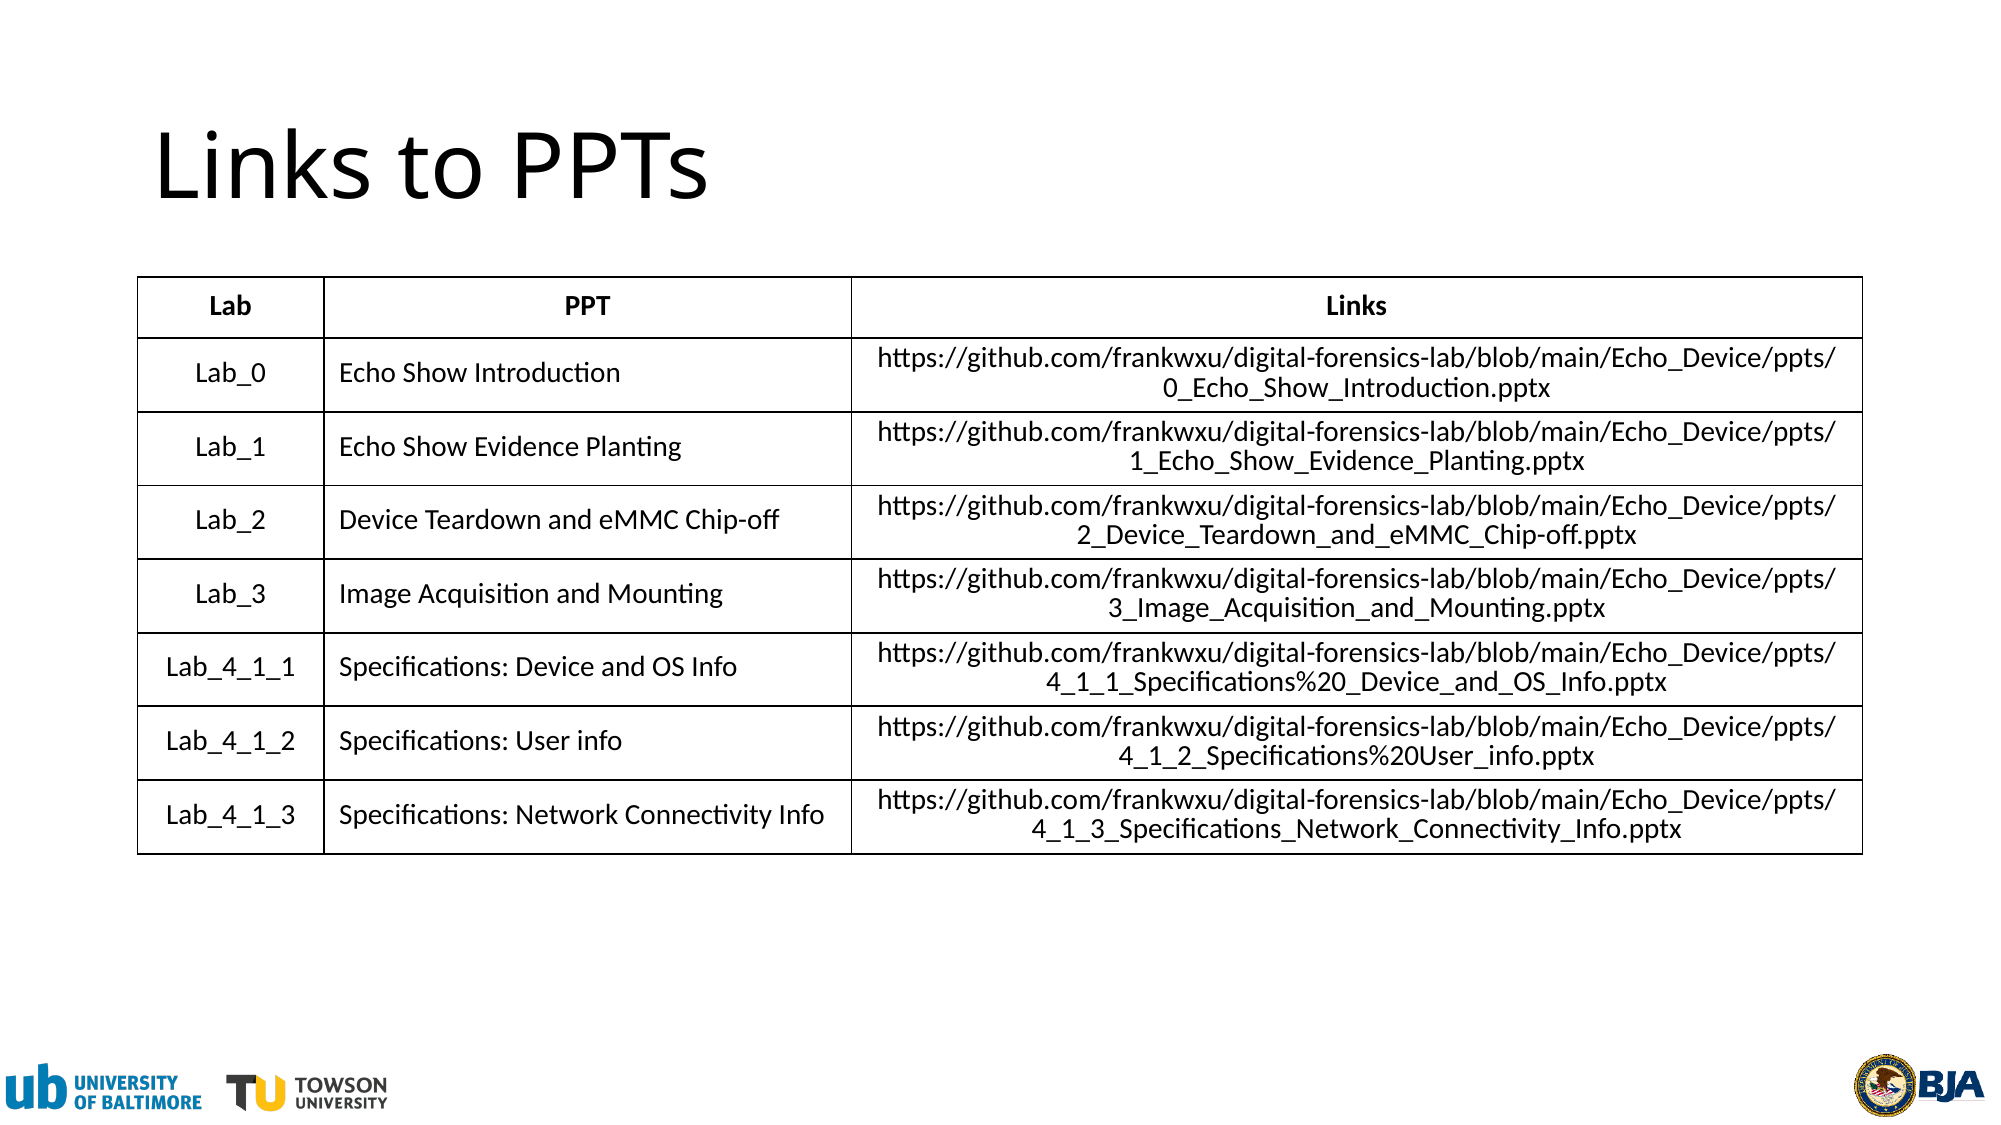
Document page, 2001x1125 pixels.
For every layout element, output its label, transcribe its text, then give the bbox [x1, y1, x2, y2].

table_cell Lab_4_1_1 [138, 634, 323, 705]
table_header Links [852, 278, 1862, 337]
table_cell Echo Show Evidence Planting [325, 413, 851, 485]
table_cell Lab_3 [138, 560, 323, 632]
table_cell https://github.com/frankwxu/digital-forensics-lab/blob/main/Echo_Device/ppts/4_1_3_Specifications_Network_Connectivity_Info.pptx [852, 781, 1862, 853]
table_cell Specifications: Network Connectivity Info [325, 781, 851, 853]
table_cell Lab_2 [138, 486, 323, 558]
table_cell https://github.com/frankwxu/digital-forensics-lab/blob/main/Echo_Device/ppts/3_Image_Acquisition_and_Mounting.pptx [852, 560, 1862, 632]
title Links to PPTs [137, 59, 1863, 276]
table_cell https://github.com/frankwxu/digital-forensics-lab/blob/main/Echo_Device/ppts/4_1_1_Specifications%20_Device_and_OS_Info.pptx [852, 634, 1862, 705]
table_header Lab [138, 278, 323, 337]
table_cell https://github.com/frankwxu/digital-forensics-lab/blob/main/Echo_Device/ppts/2_Device_Teardown_and_eMMC_Chip-off.pptx [852, 486, 1862, 558]
table_cell Specifications: User info [325, 707, 851, 779]
table_cell Echo Show Introduction [325, 339, 851, 411]
table_cell Image Acquisition and Mounting [325, 560, 851, 632]
table_cell Device Teardown and eMMC Chip-off [325, 486, 851, 558]
table_cell https://github.com/frankwxu/digital-forensics-lab/blob/main/Echo_Device/ppts/4_1_2_Specifications%20User_info.pptx [852, 707, 1862, 779]
table_cell Lab_0 [138, 339, 323, 411]
picture [0, 1031, 407, 1125]
table_cell Specifications: Device and OS Info [325, 634, 851, 705]
table_cell Lab_4_1_2 [138, 707, 323, 779]
table_cell Lab_4_1_3 [138, 781, 323, 853]
picture [1854, 1054, 1986, 1117]
table_cell https://github.com/frankwxu/digital-forensics-lab/blob/main/Echo_Device/ppts/1_Echo_Show_Evidence_Planting.pptx [852, 413, 1862, 485]
table_header PPT [325, 278, 851, 337]
table_cell Lab_1 [138, 413, 323, 485]
table_cell https://github.com/frankwxu/digital-forensics-lab/blob/main/Echo_Device/ppts/0_Echo_Show_Introduction.pptx [852, 339, 1862, 411]
